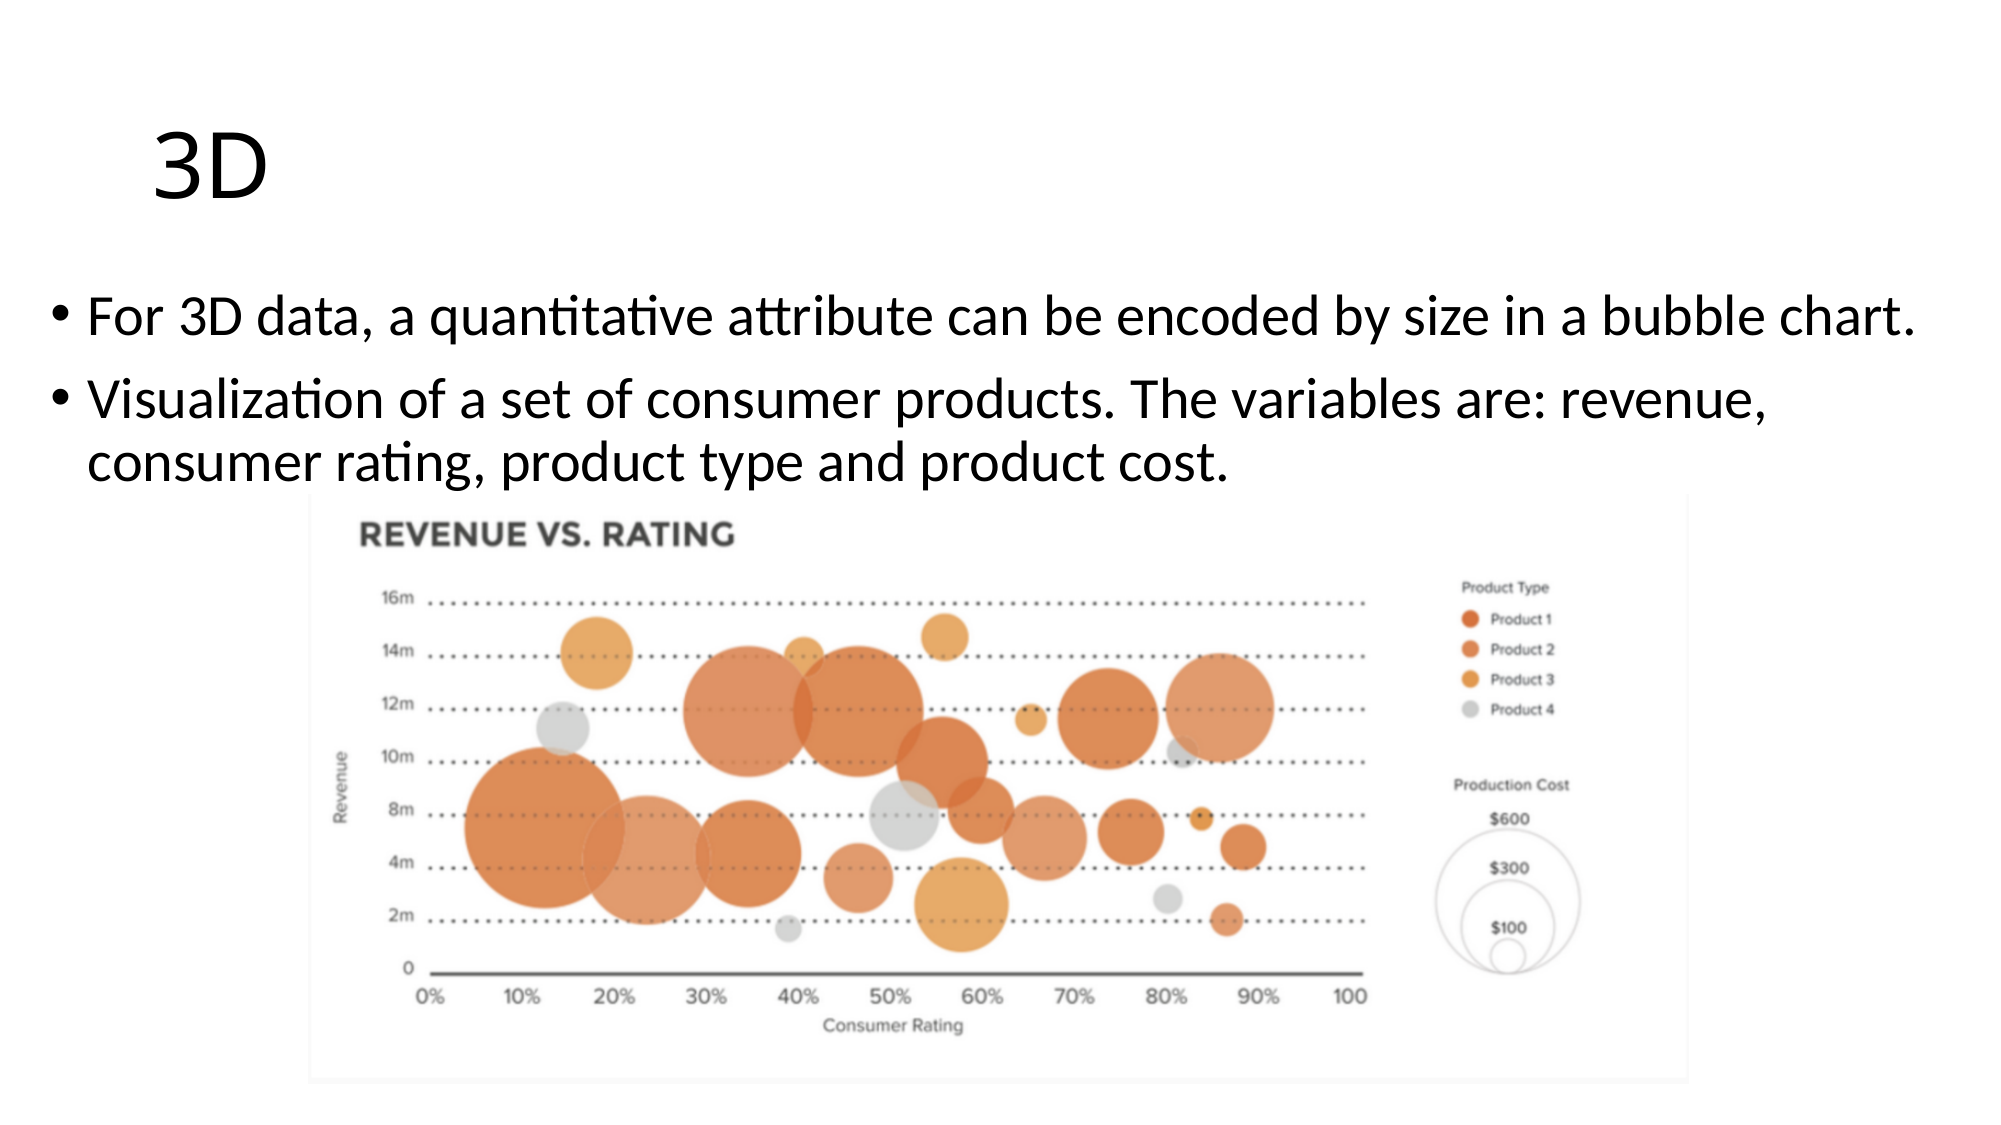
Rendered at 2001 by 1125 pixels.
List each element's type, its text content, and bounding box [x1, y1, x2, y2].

list For 3D data, a quantitative attribute can be encoded by size in a bubble chart. Visualization of a set of consumer products. The variables are: revenue, consumer rating, product type and product cost. [35, 277, 1956, 1014]
picture [308, 494, 1689, 1084]
title 3D [137, 59, 1863, 277]
